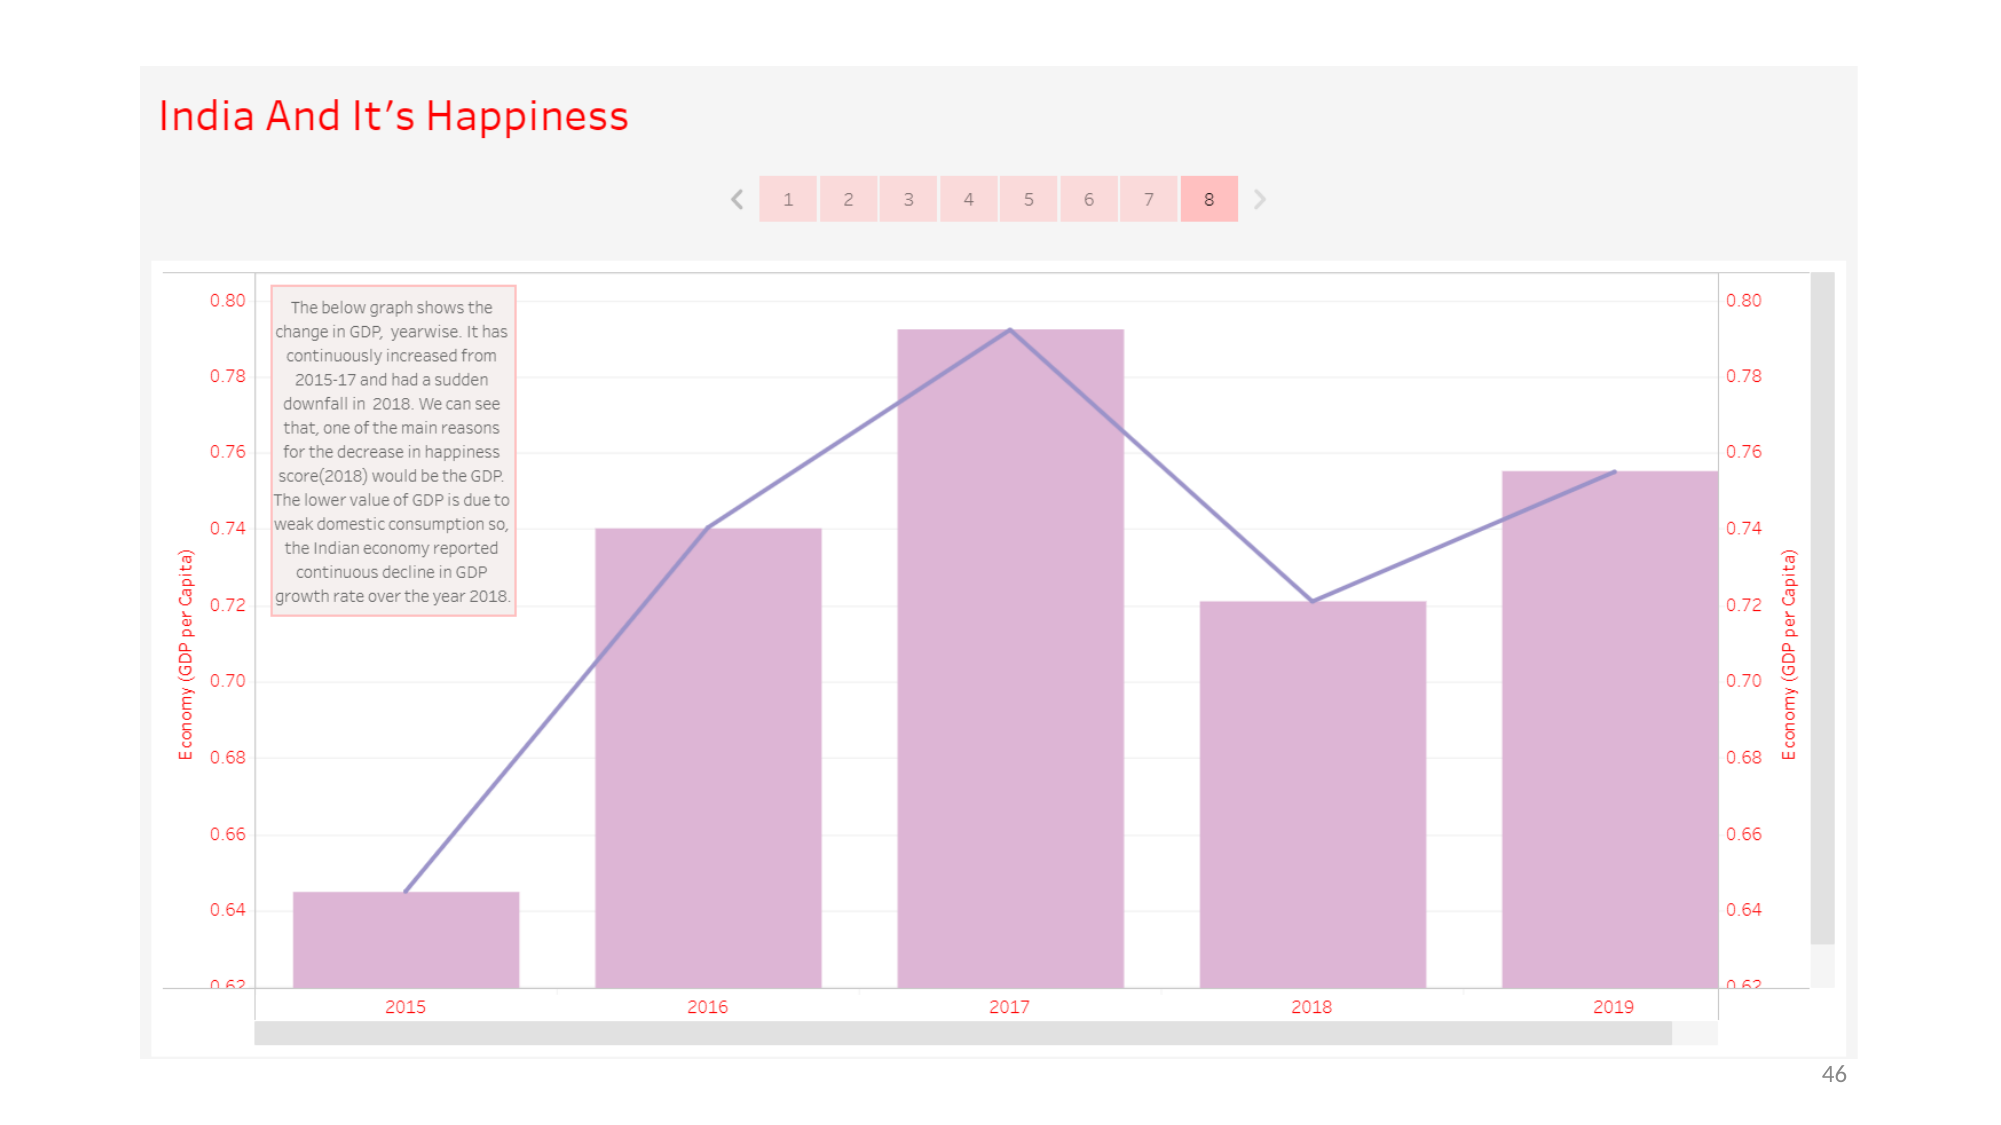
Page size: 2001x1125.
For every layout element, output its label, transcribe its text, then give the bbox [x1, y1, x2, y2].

picture [139, 65, 1861, 1060]
slide_number 46 [1412, 1064, 1863, 1103]
